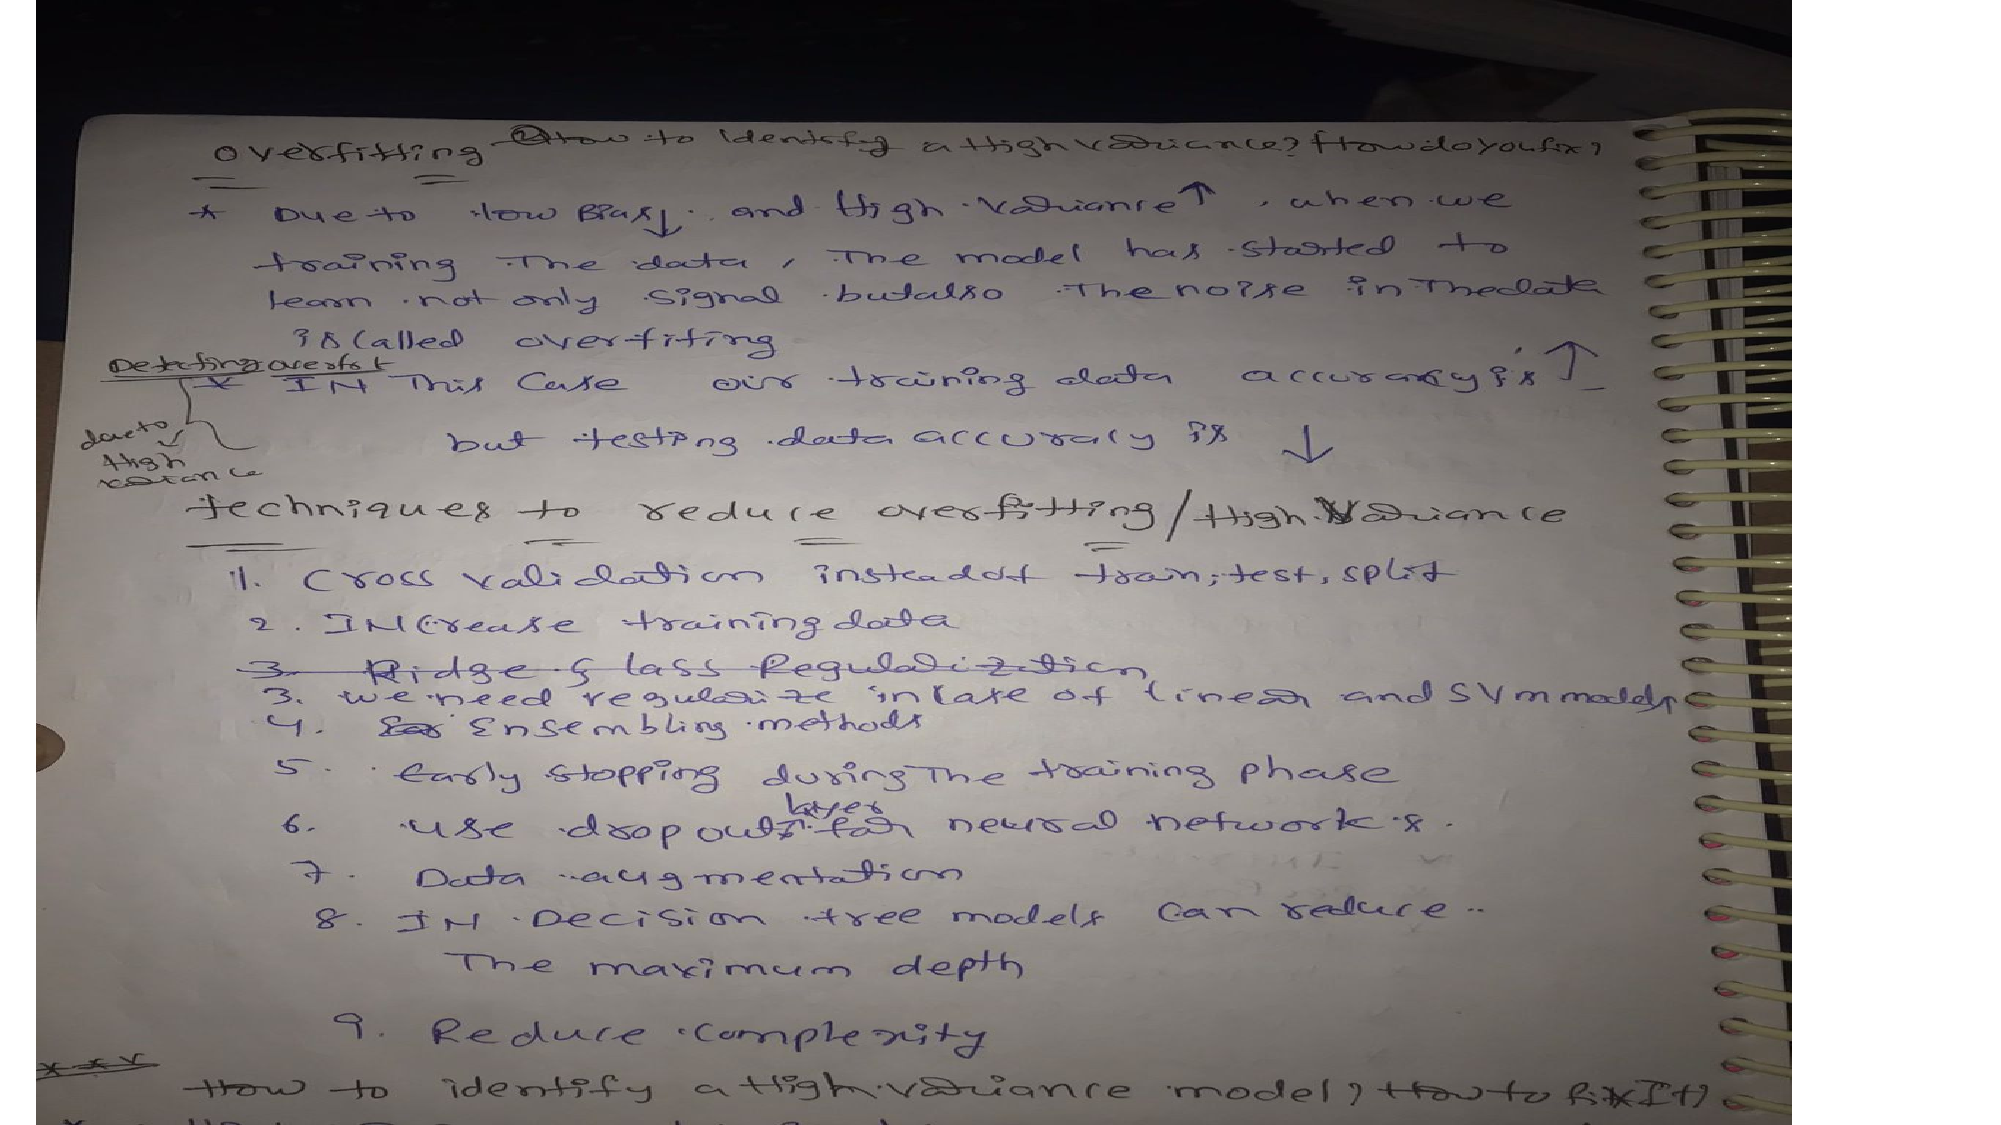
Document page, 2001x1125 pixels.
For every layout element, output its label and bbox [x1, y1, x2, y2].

picture [36, 0, 1792, 1125]
